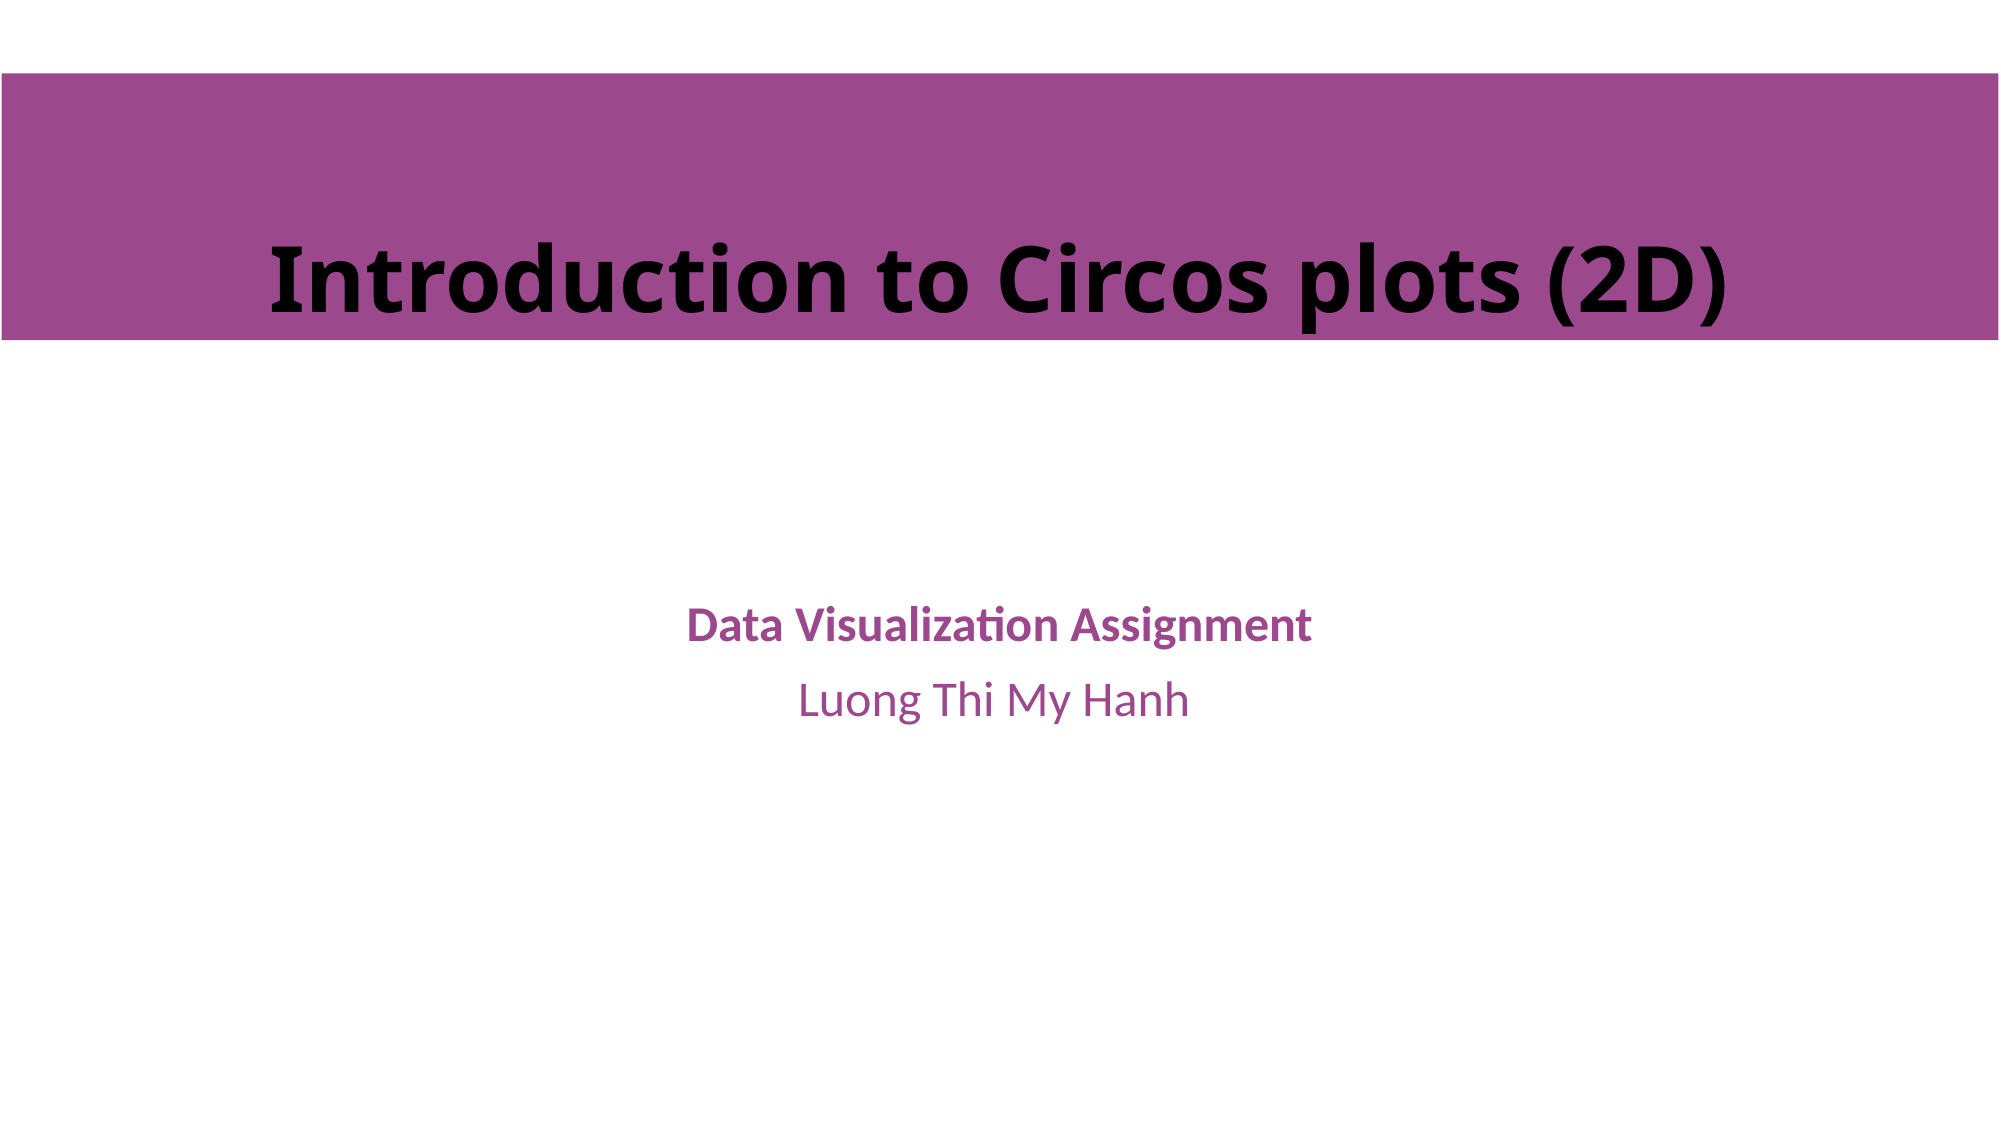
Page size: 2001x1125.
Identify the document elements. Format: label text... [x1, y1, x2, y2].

title Introduction to Circos plots (2D) [1, 73, 1999, 341]
subtitle Data Visualization Assignment Luong Thi My Hanh [249, 590, 1750, 863]
